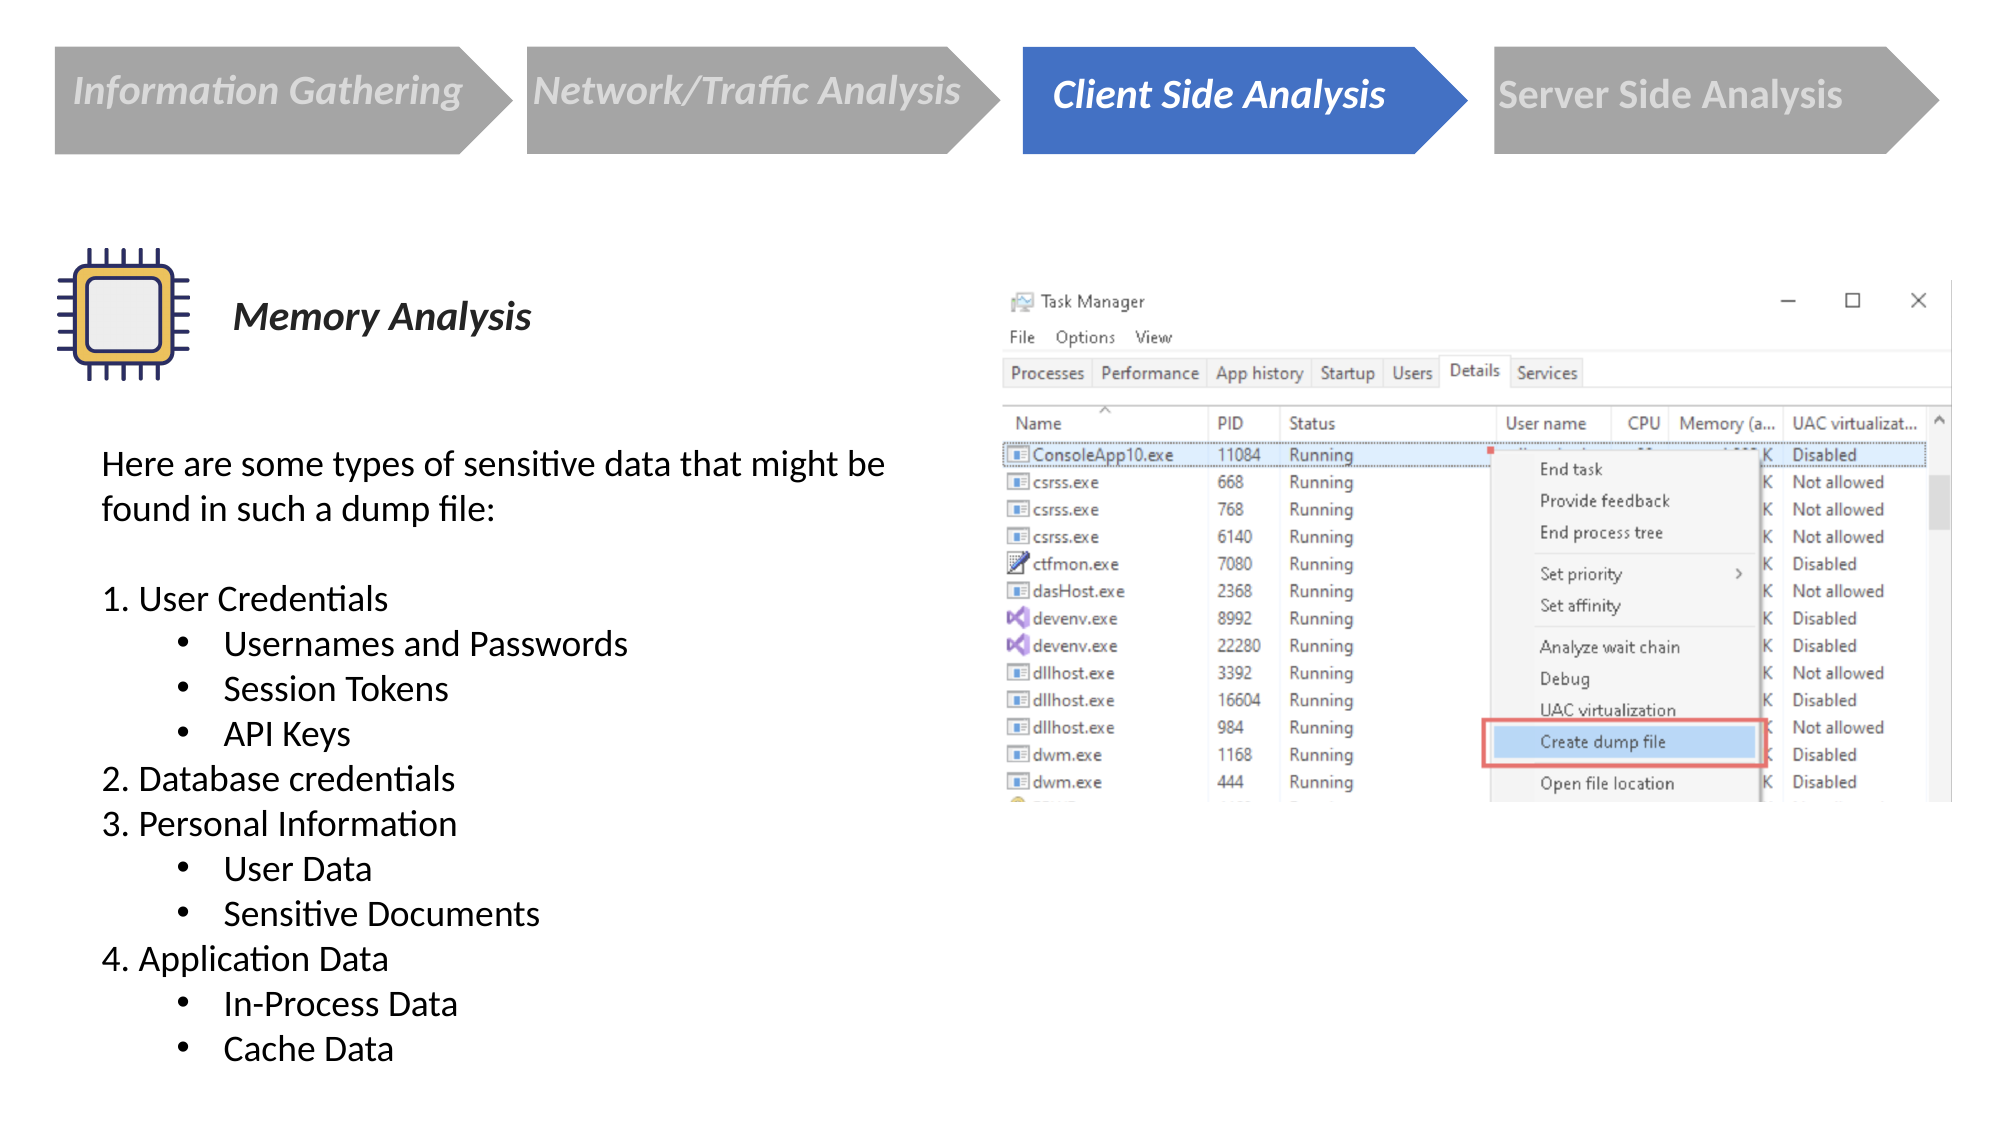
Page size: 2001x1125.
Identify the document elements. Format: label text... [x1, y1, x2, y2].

text_box Information Gathering [57, 55, 503, 121]
text_box [1021, 45, 1446, 156]
text_box [503, 89, 515, 113]
text_box Client Side Analysis [1038, 59, 1483, 125]
text_box Server Side Analysis [1483, 59, 1967, 125]
text_box Here are some types of sensitive data that might be found in such a dump file: 1. User Credentials Usernames and Passwords Session Tokens API Keys 2. Database credentials 3. Personal Information User Data Sensitive Documents 4. Application Data In-Process Data Cache Data [86, 431, 911, 1121]
text_box [526, 121, 982, 155]
text_box [1493, 125, 1917, 155]
text_box [1493, 45, 1900, 59]
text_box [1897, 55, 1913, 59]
text_box Network/Traffic Analysis [518, 55, 1002, 121]
picture [57, 248, 190, 381]
text_box [526, 45, 957, 55]
picture [1000, 277, 1952, 802]
text_box Memory Analysis [217, 281, 547, 347]
text_box [53, 45, 495, 156]
